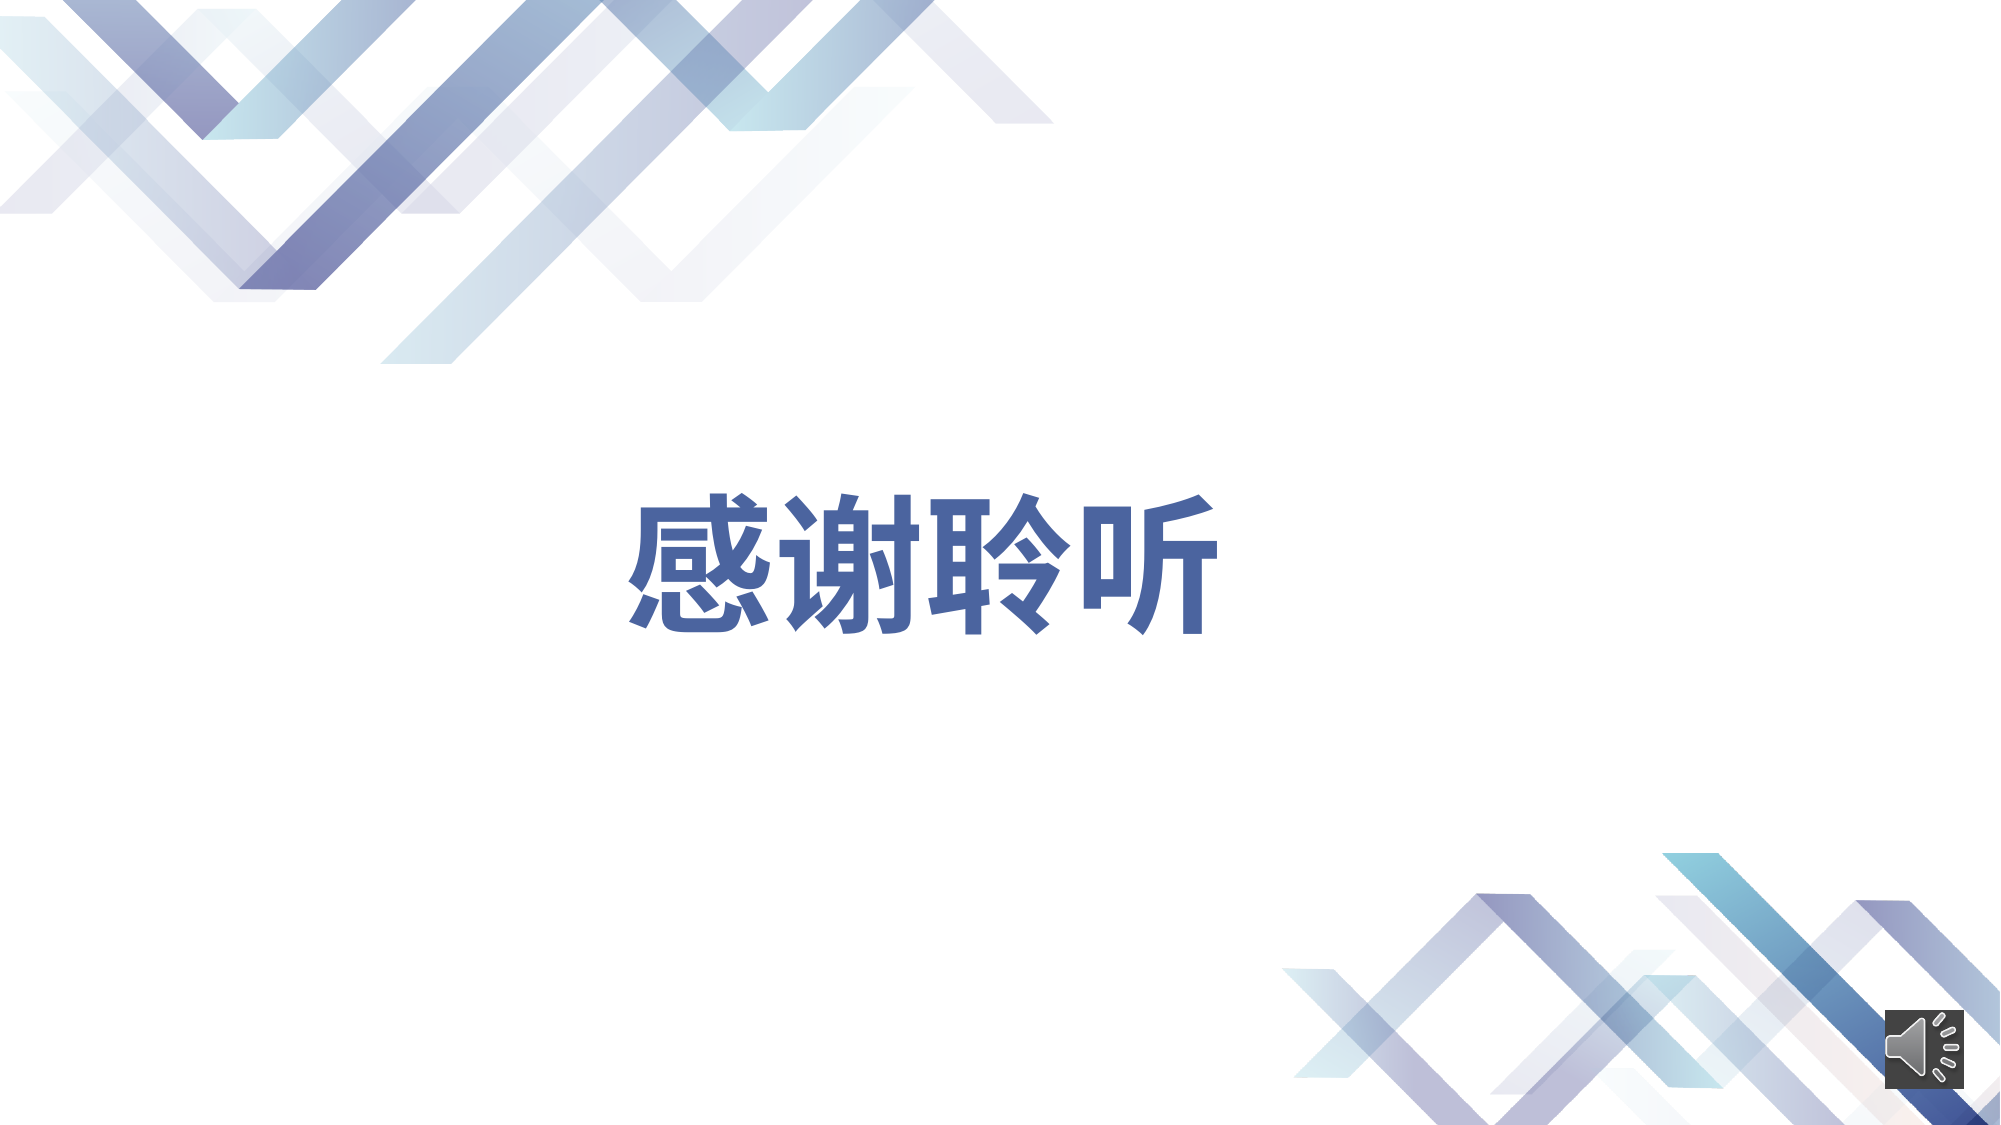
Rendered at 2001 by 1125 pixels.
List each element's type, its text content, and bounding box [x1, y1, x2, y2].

picture [0, 0, 1293, 364]
picture [1037, 853, 2000, 1125]
text_box 感谢聆听 [610, 463, 1488, 659]
